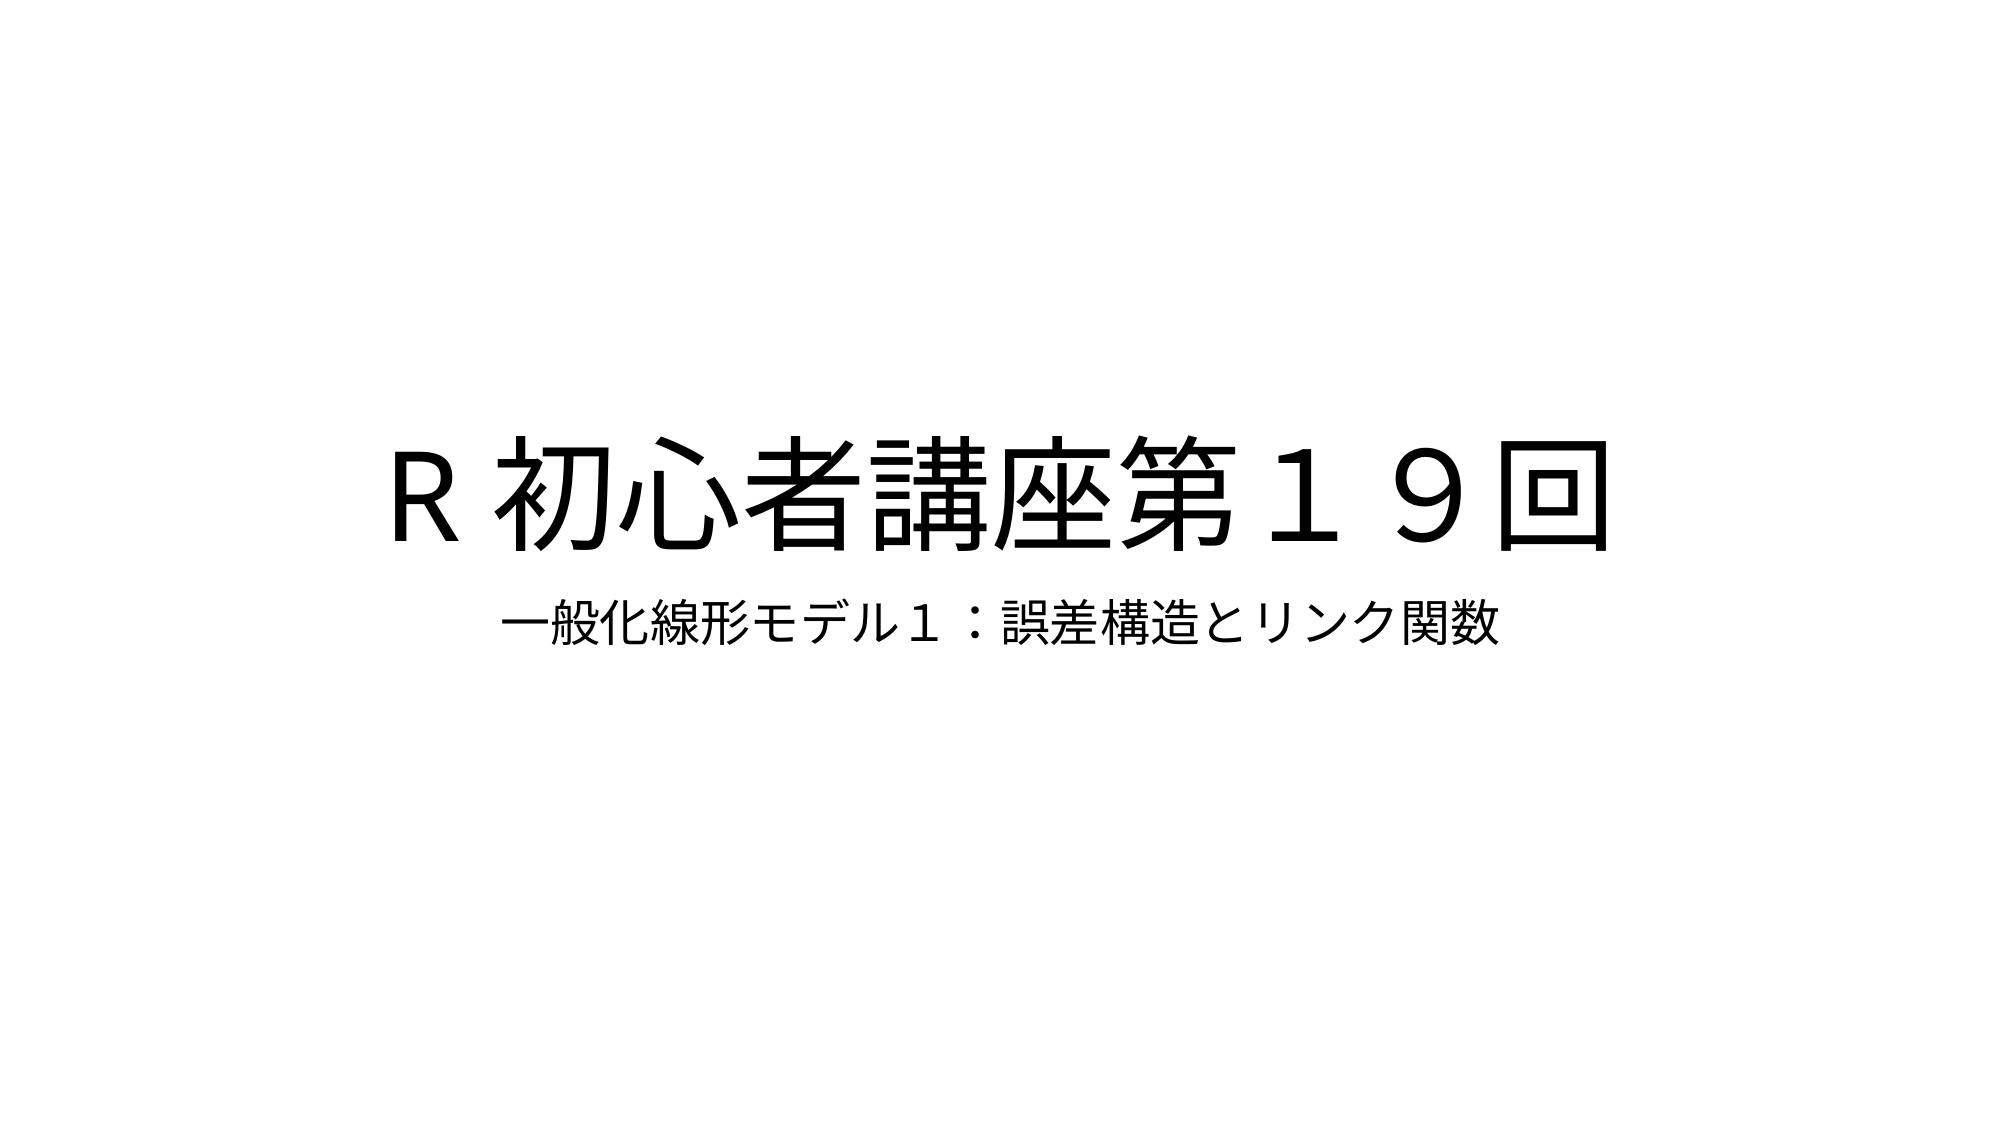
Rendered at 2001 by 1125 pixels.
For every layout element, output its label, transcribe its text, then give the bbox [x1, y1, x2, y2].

title R初心者講座第１９回 [249, 184, 1750, 576]
subtitle 一般化線形モデル１：誤差構造とリンク関数 [249, 590, 1750, 863]
